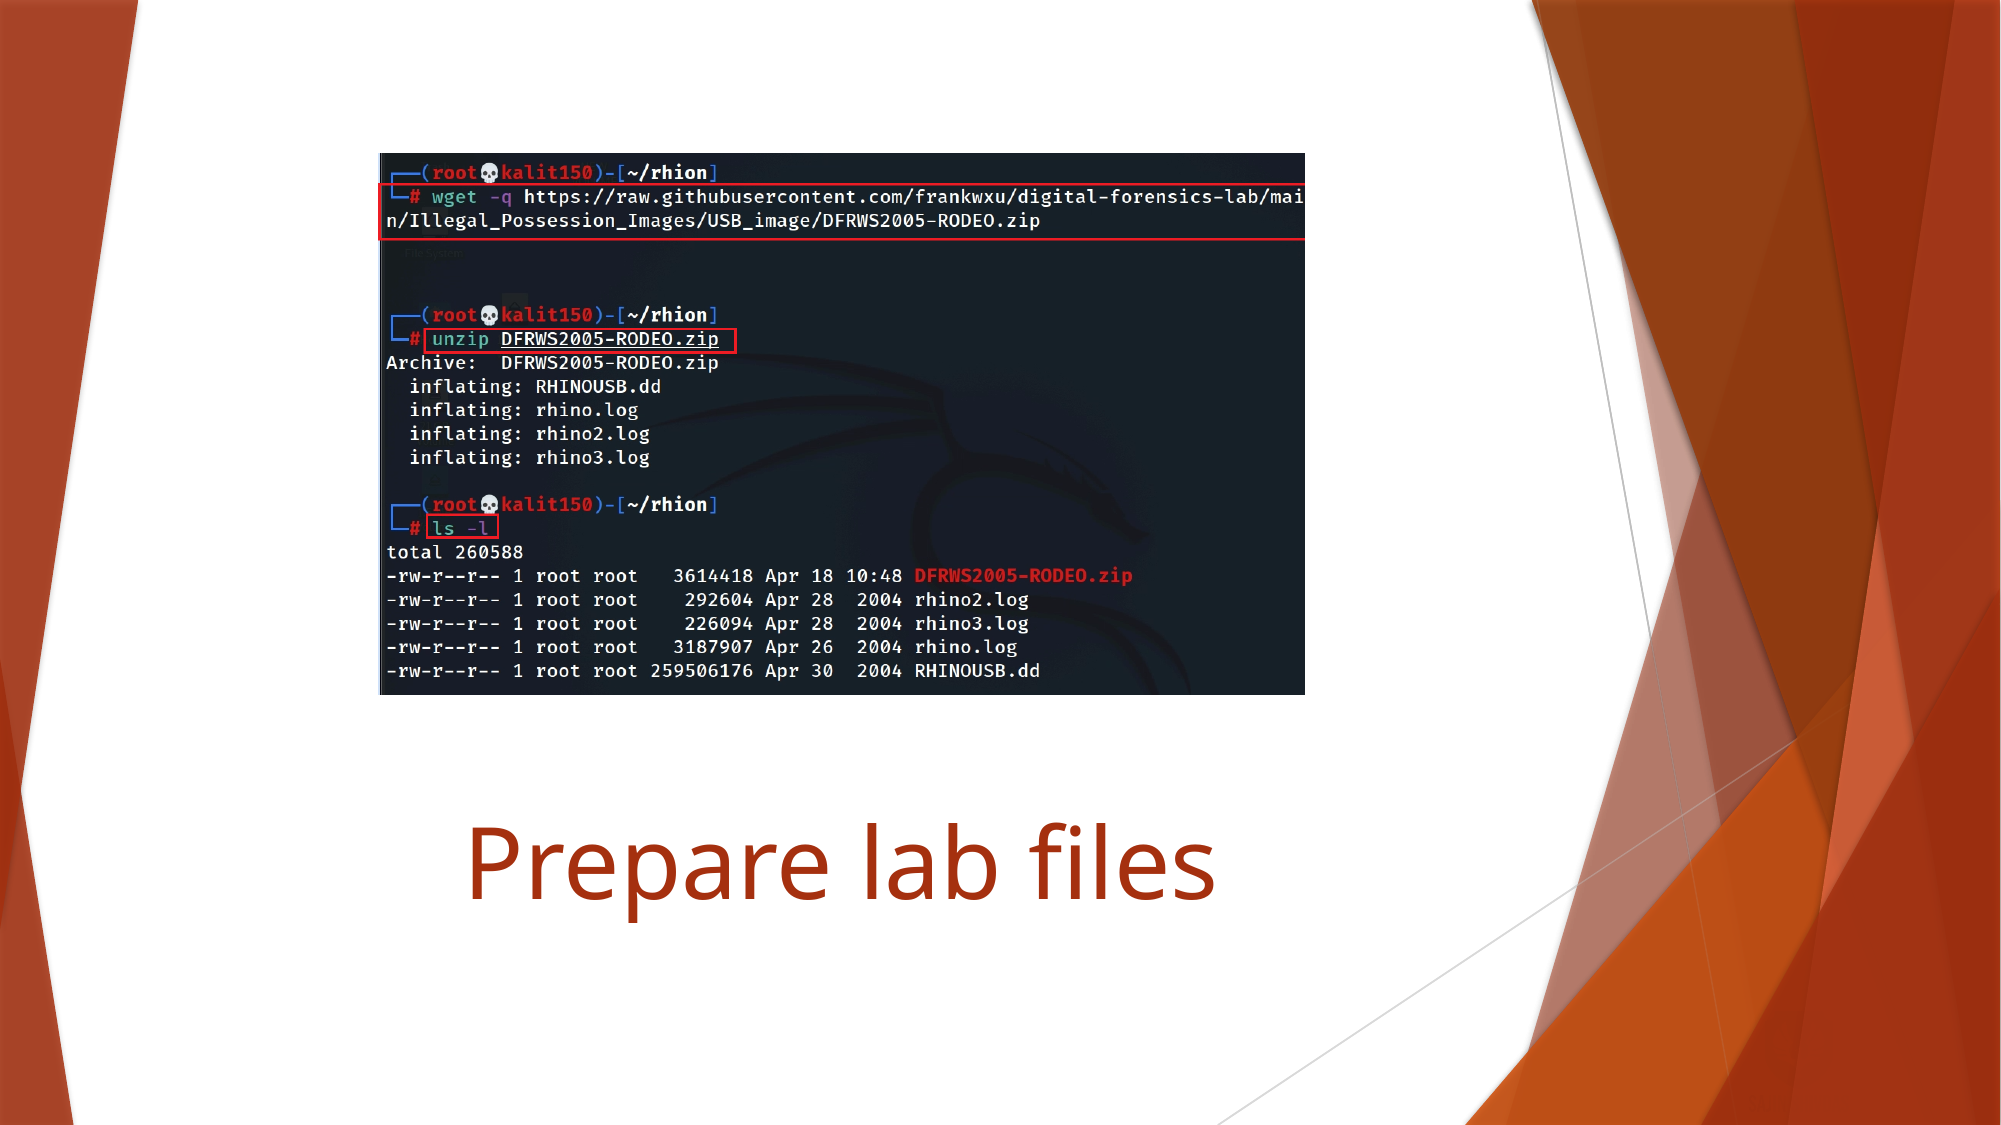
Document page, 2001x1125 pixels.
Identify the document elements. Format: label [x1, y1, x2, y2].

picture [378, 152, 1305, 695]
text_box [0, 0, 2000, 1125]
